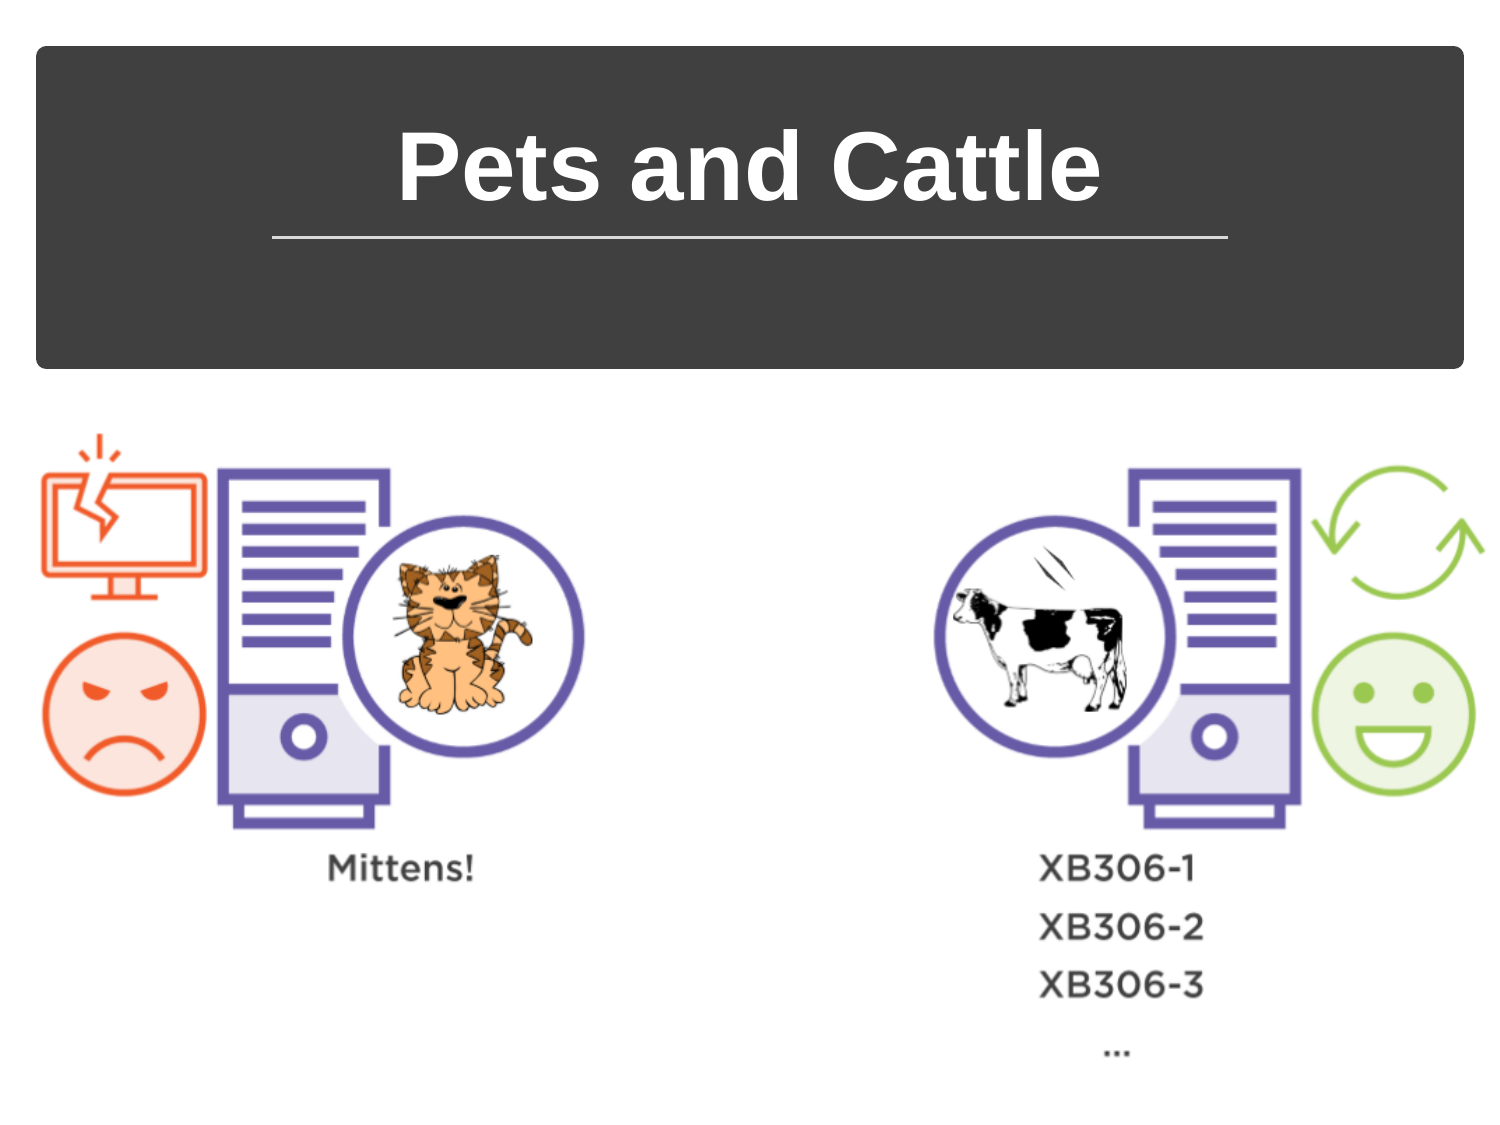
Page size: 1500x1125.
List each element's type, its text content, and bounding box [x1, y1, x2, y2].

title Pets and Cattle [64, 76, 1436, 230]
text_box [44, 54, 1456, 361]
picture [0, 411, 1500, 1080]
